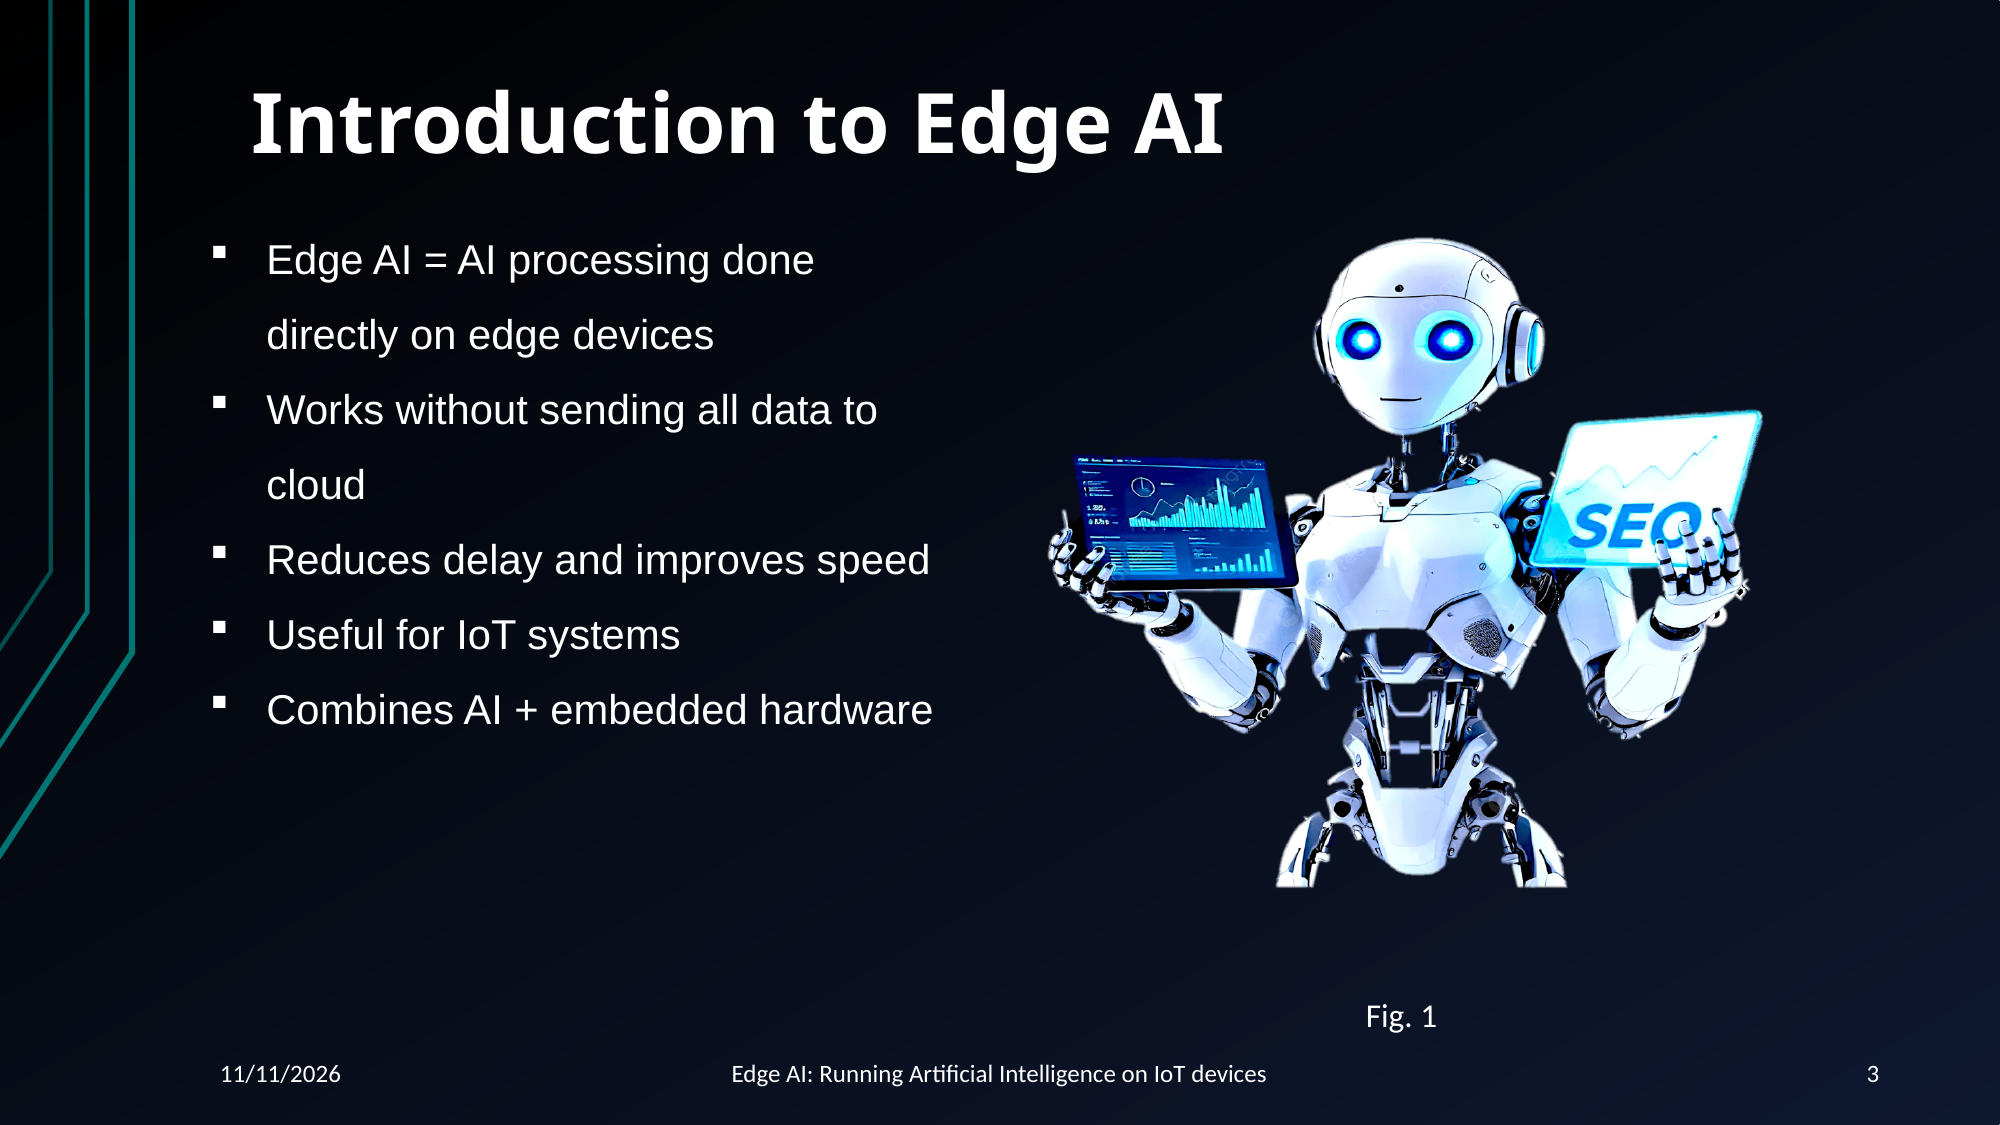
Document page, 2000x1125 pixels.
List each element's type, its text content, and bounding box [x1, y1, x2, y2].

text_box Introduction to Edge AI [237, 62, 1363, 248]
slide_number 3 [1732, 1042, 1900, 1103]
text_box Fig. 1 [1220, 987, 1583, 1042]
picture [967, 149, 1856, 926]
footer Edge AI: Running Artificial Intelligence on IoT devices [566, 1042, 1433, 1103]
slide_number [199, 1042, 566, 1103]
text_box Edge AI = AI processing done directly on edge devices Works without sending all data to cloud Reduces delay and improves speed Useful for IoT systems Combines AI + embedded hardware [195, 149, 964, 740]
